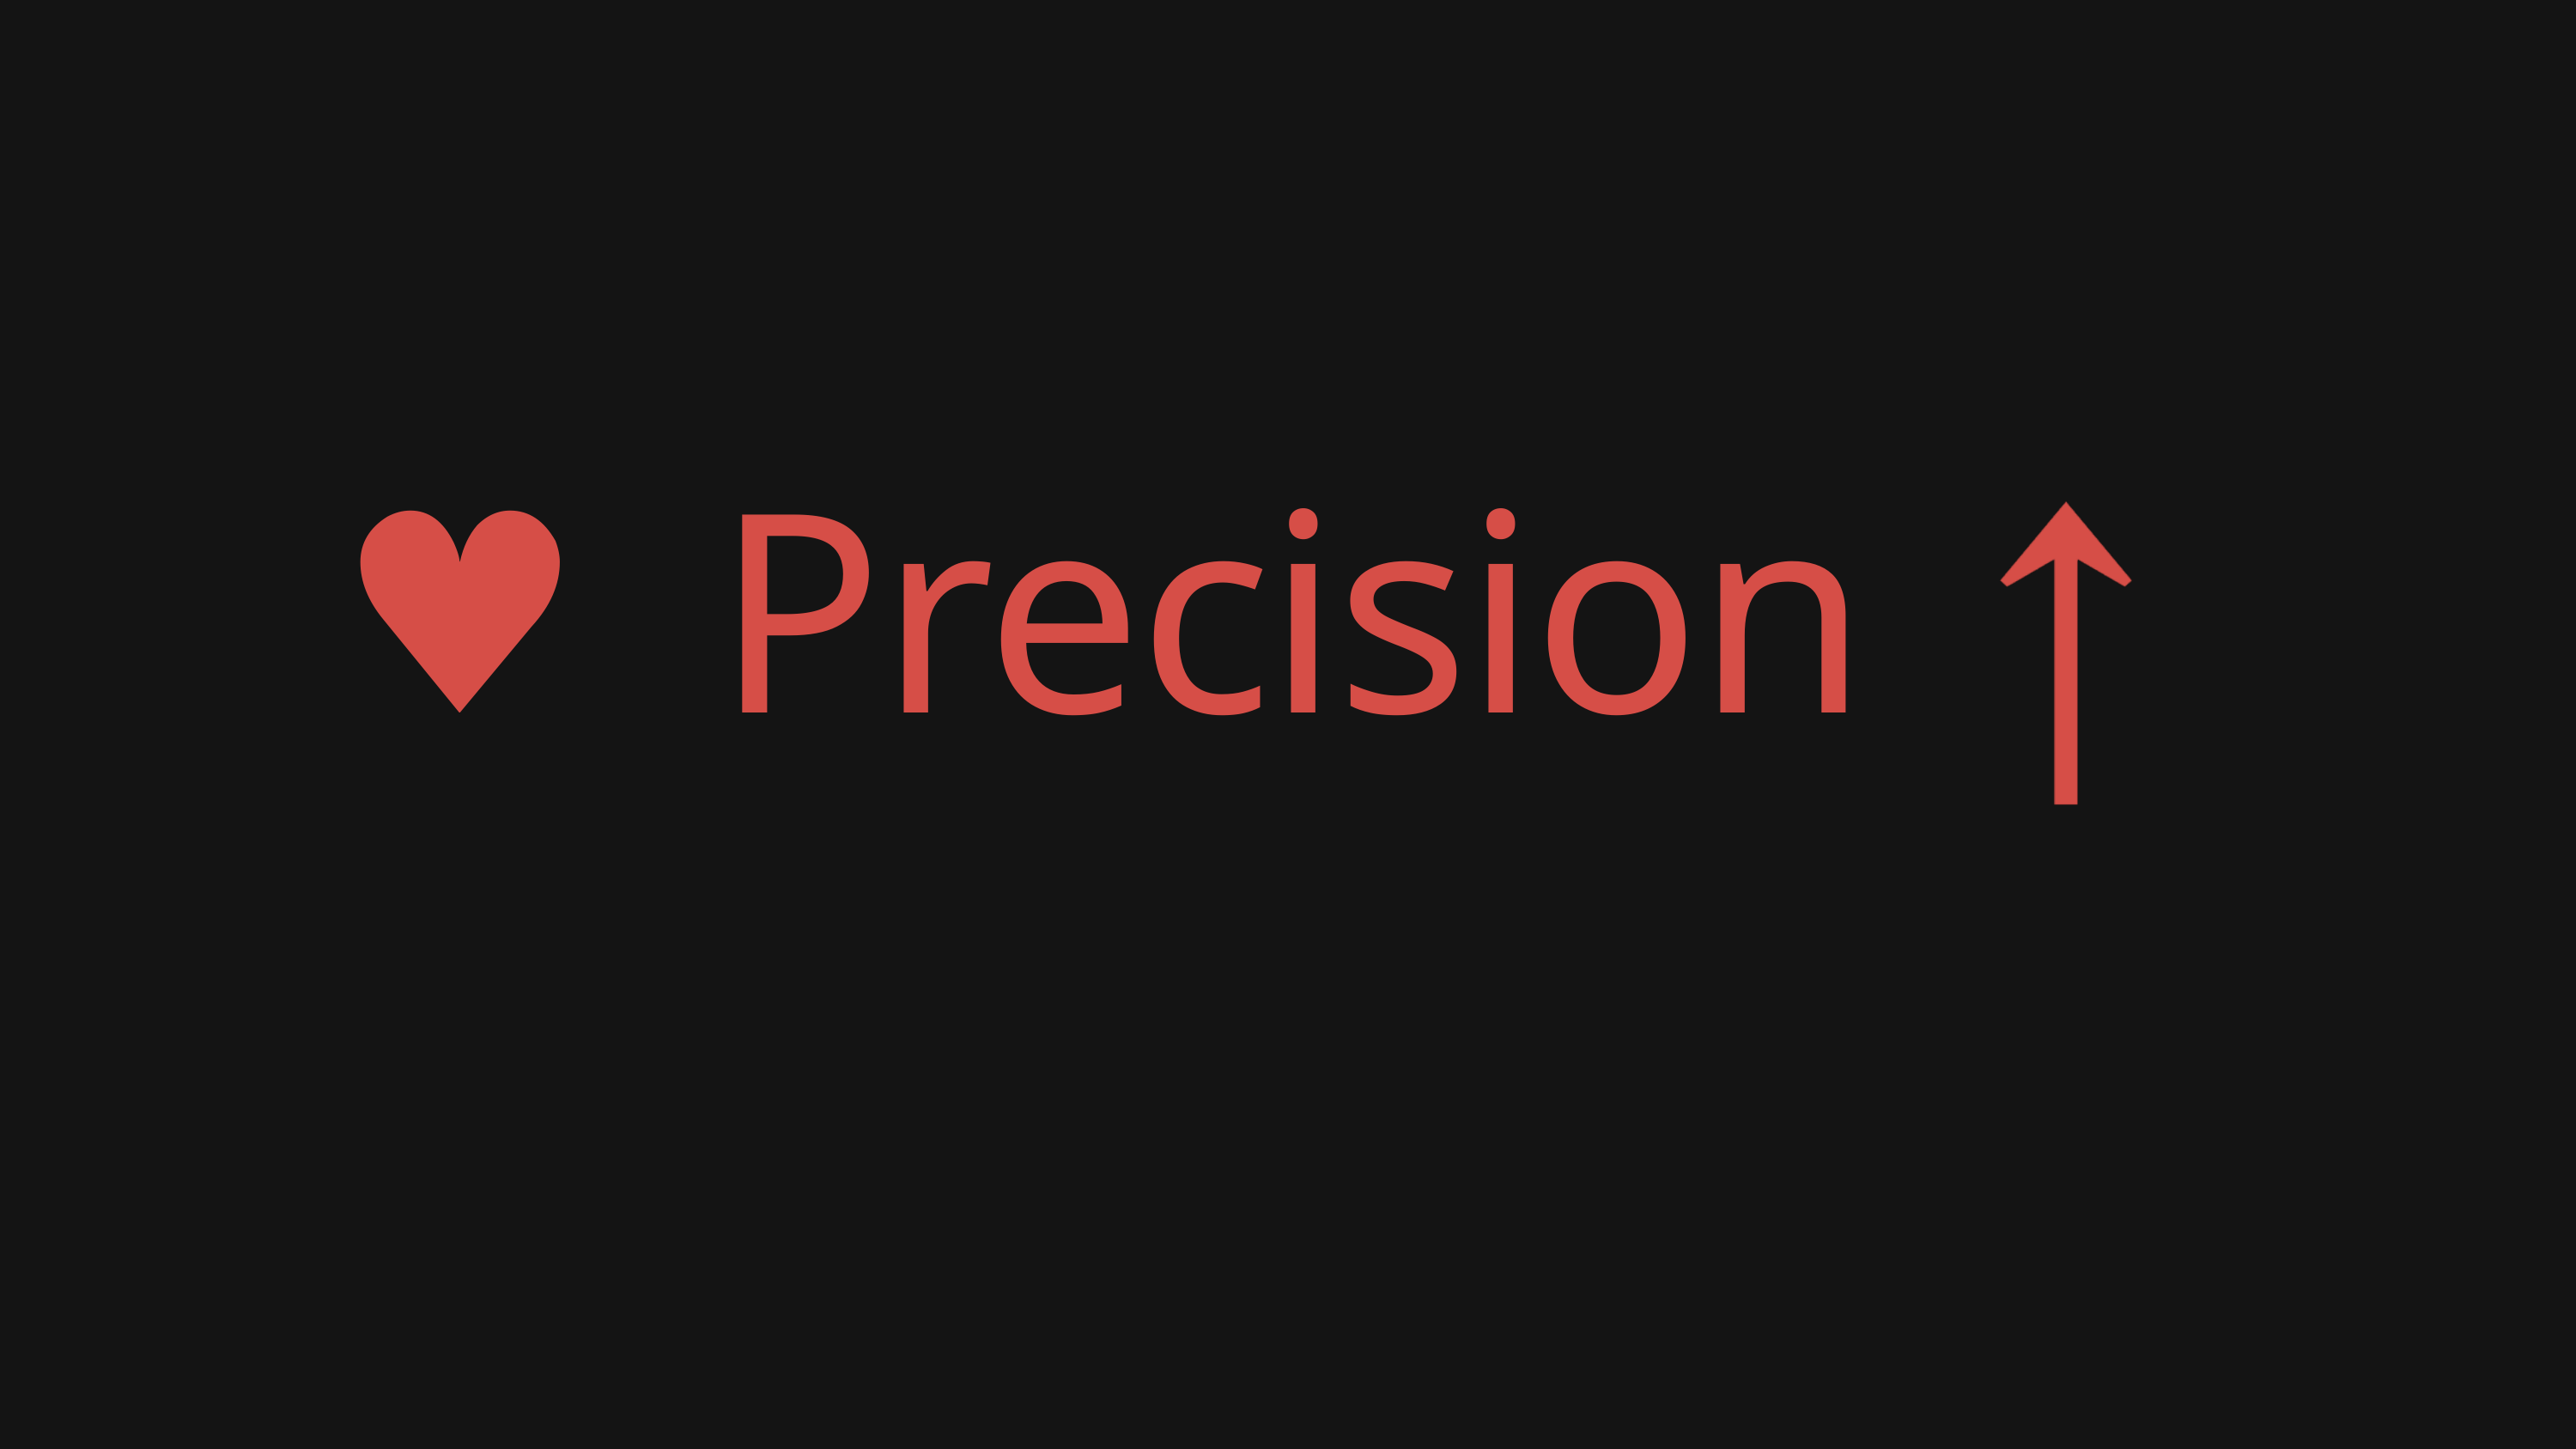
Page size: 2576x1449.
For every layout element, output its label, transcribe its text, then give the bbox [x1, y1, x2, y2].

text_box ♥ Precision [336, 491, 2036, 880]
picture [1880, 484, 2240, 845]
